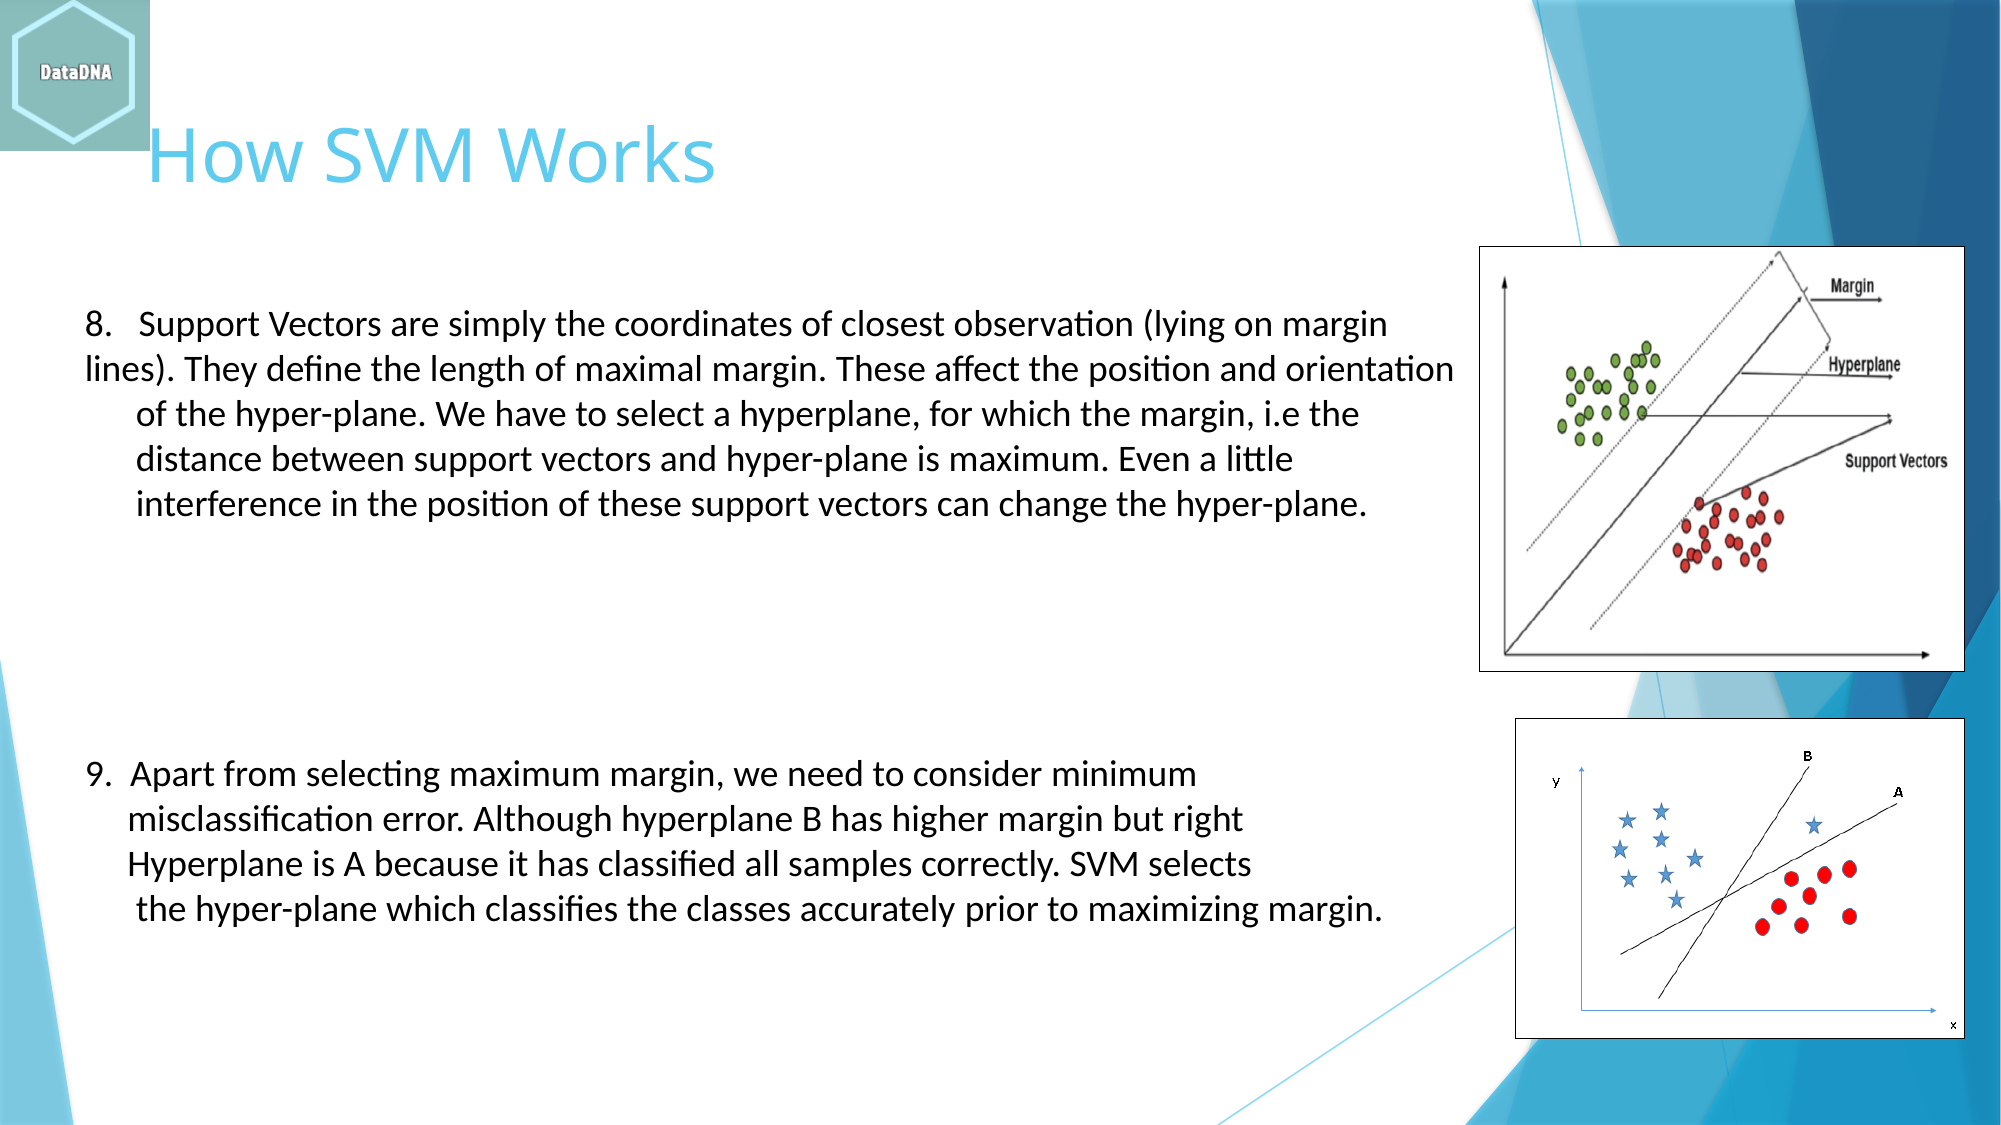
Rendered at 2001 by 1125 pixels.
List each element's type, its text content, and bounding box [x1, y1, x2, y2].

picture [1514, 717, 1966, 1039]
text_box 8. Support Vectors are simply the coordinates of closest observation (lying on margin lines). They define the length of maximal margin. These affect the position and orientation of the hyper-plane. We have to select a hyperplane, for which the margin, i.e the distance between support vectors and hyper-plane is maximum. Even a little interference in the position of these support vectors can change the hyper-plane. 9. Apart from selecting maximum margin, we need to consider minimum misclassification error. Although hyperplane B has higher margin but right Hyperplane is A because it has classified all samples correctly. SVM selects the hyper-plane which classifies the classes accurately prior to maximizing margin. [70, 246, 1965, 982]
picture [0, 0, 150, 151]
title How SVM Works [111, 99, 1522, 220]
picture [1478, 245, 1966, 672]
